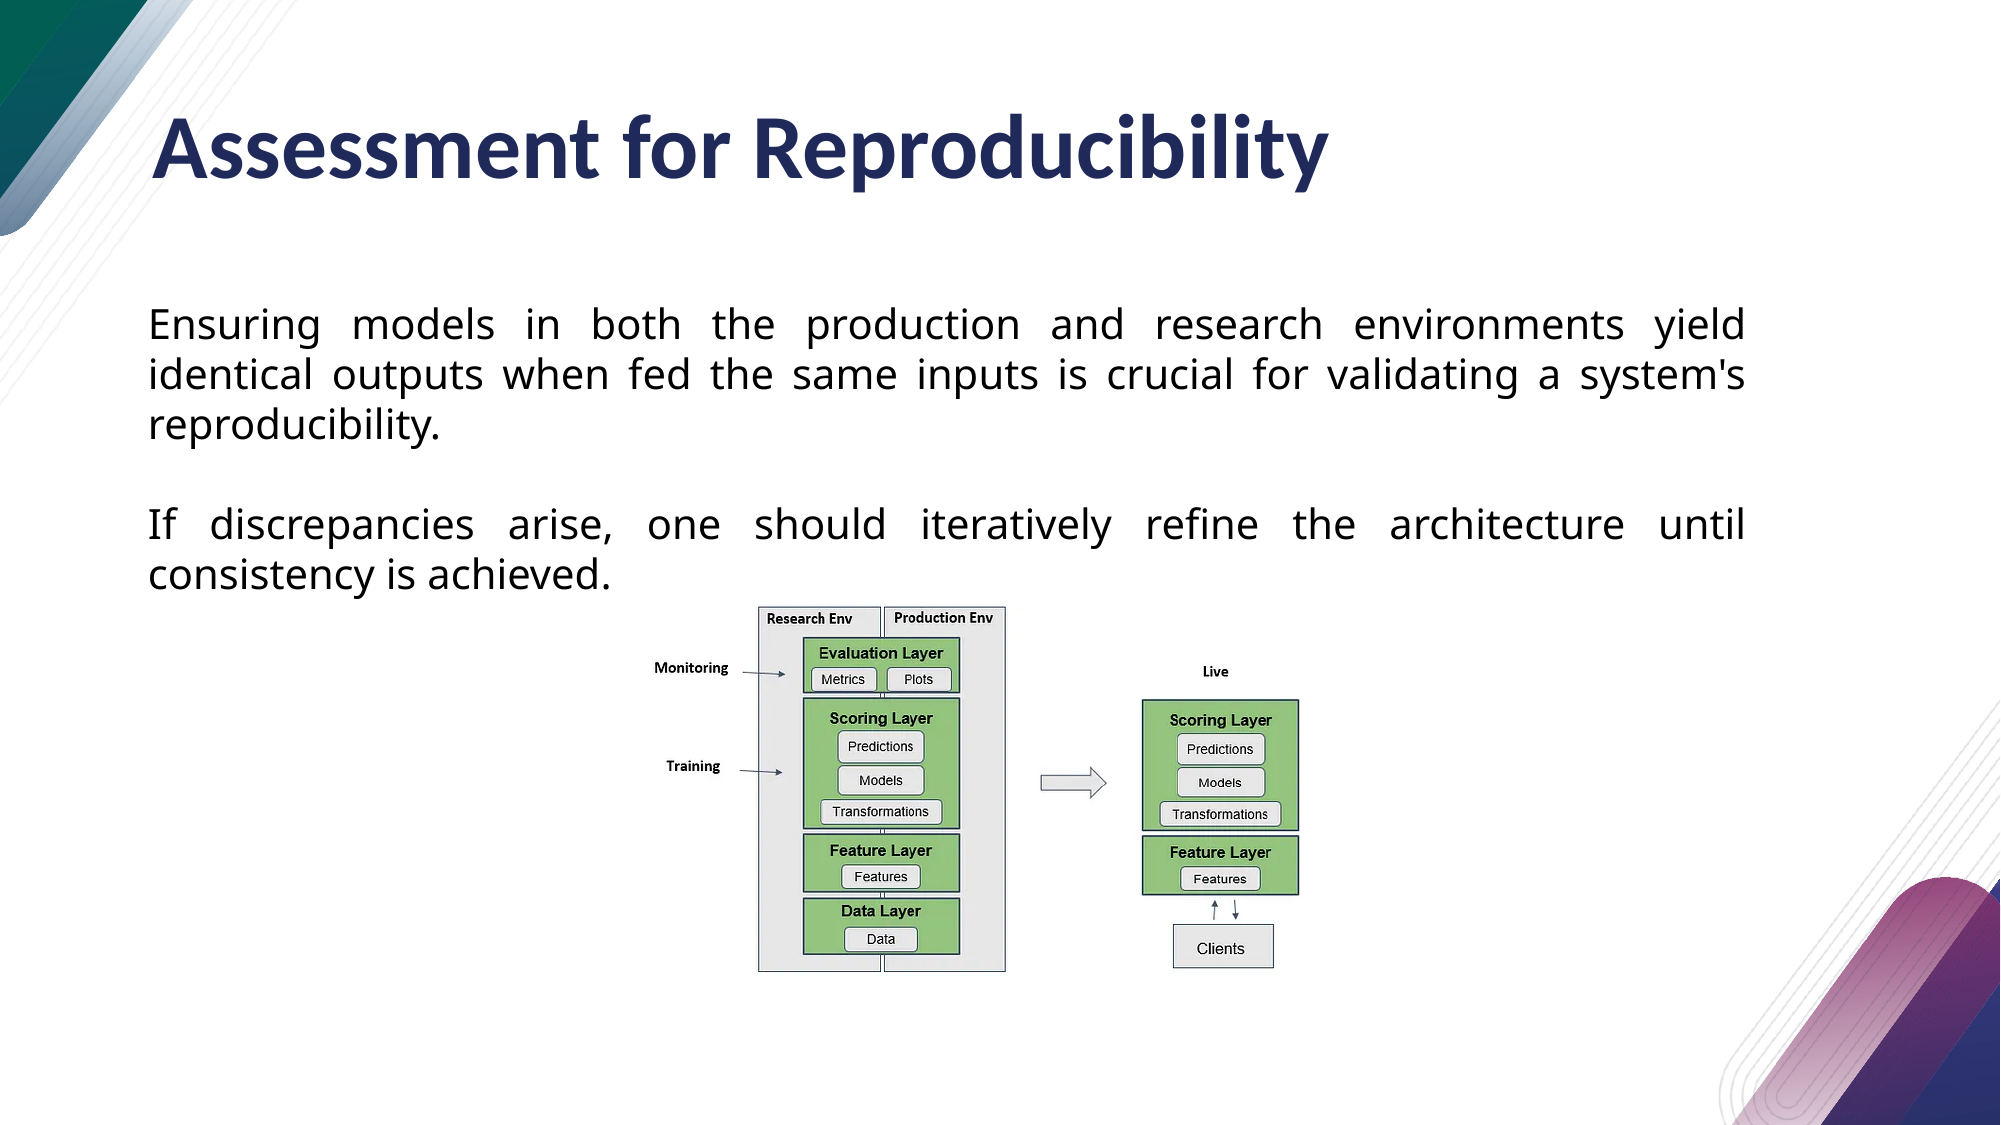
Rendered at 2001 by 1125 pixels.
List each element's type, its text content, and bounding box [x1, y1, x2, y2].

picture [1533, 592, 2001, 1125]
picture [644, 595, 1356, 977]
text_box Ensuring models in both the production and research environments yield identical outputs when fed the same inputs is crucial for validating a system's reproducibility. If discrepancies arise, one should iteratively refine the architecture until consistency is achieved. [132, 282, 1762, 596]
title Assessment for Reproducibility [137, 80, 1365, 217]
picture [0, 0, 556, 507]
